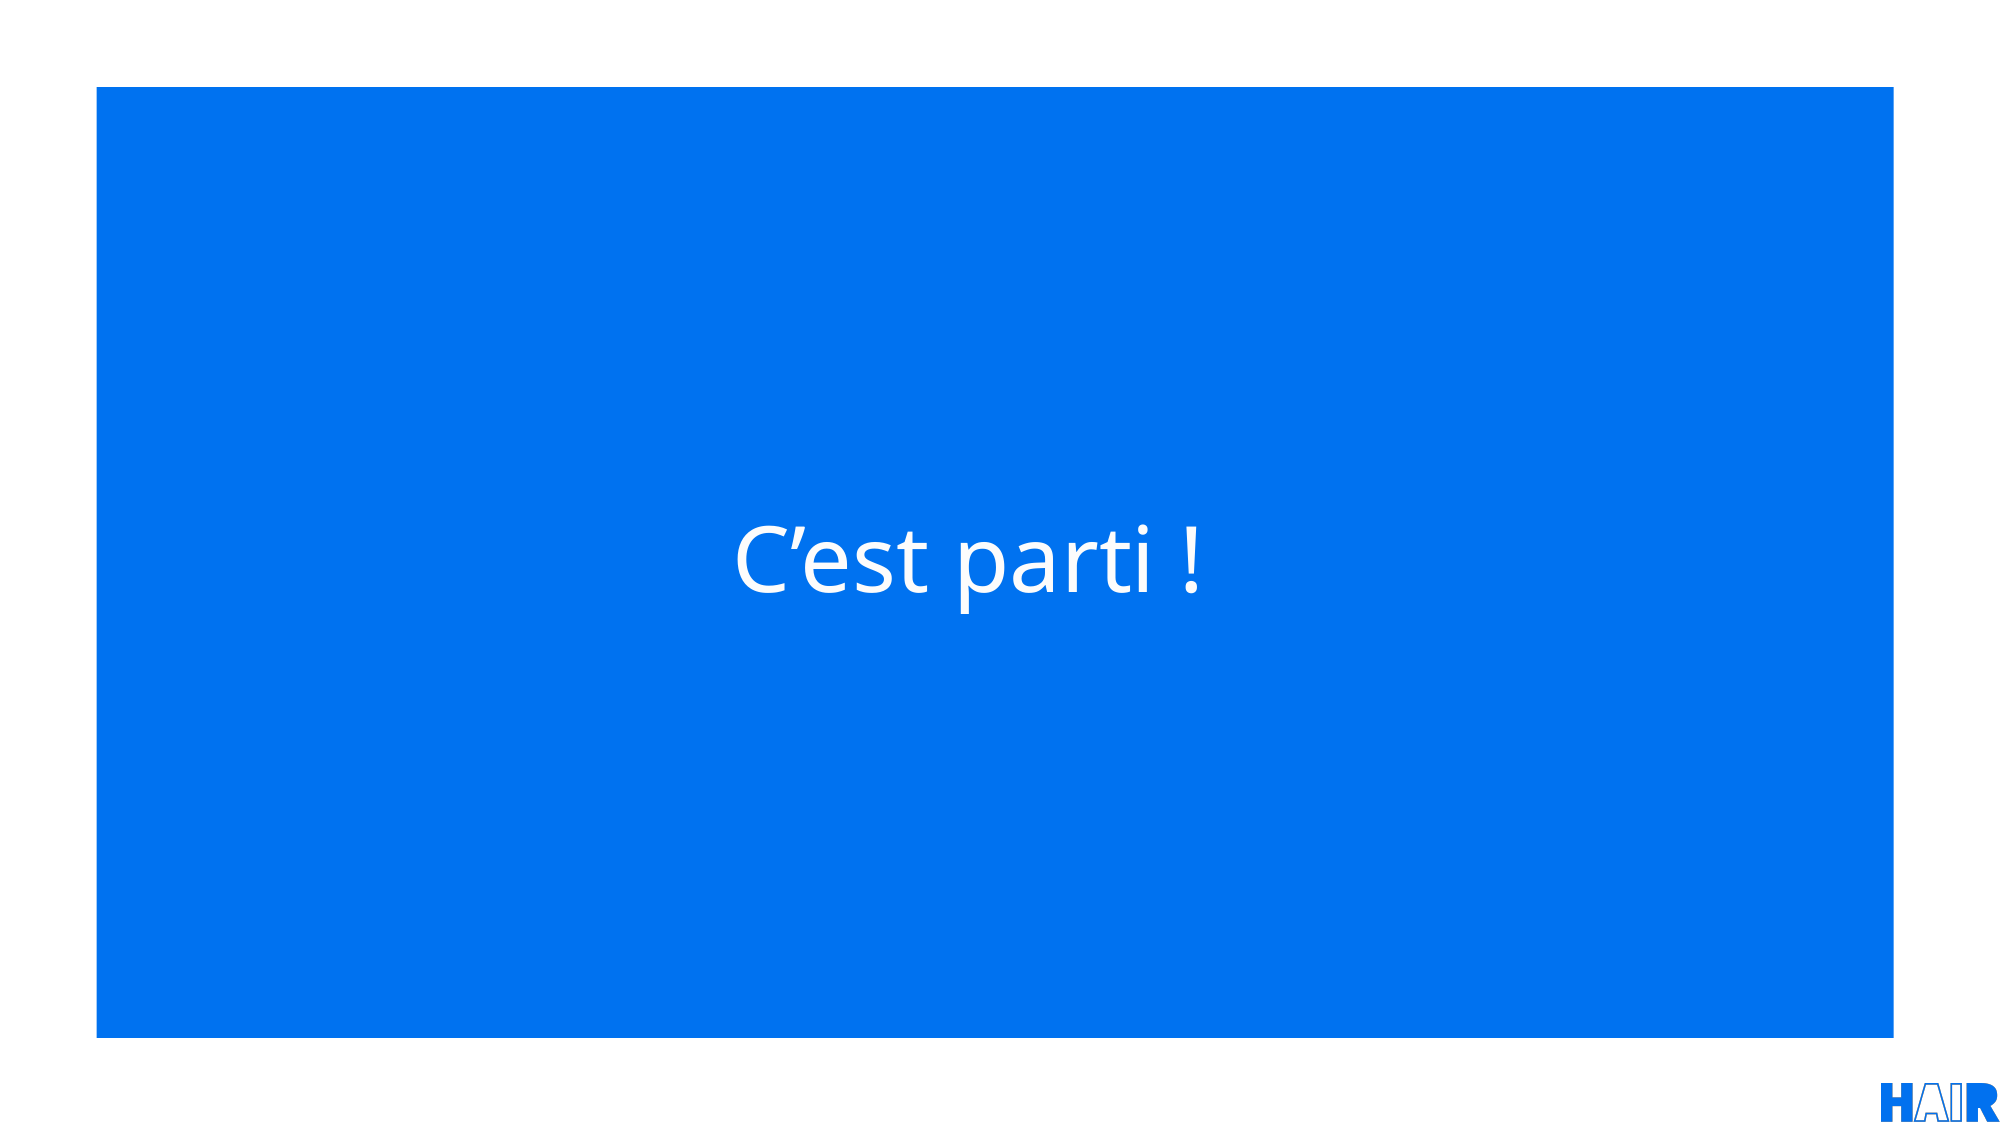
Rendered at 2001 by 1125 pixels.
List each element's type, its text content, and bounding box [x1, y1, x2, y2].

picture [1881, 1083, 2000, 1122]
text_box C’est parti ! [106, 453, 1832, 672]
